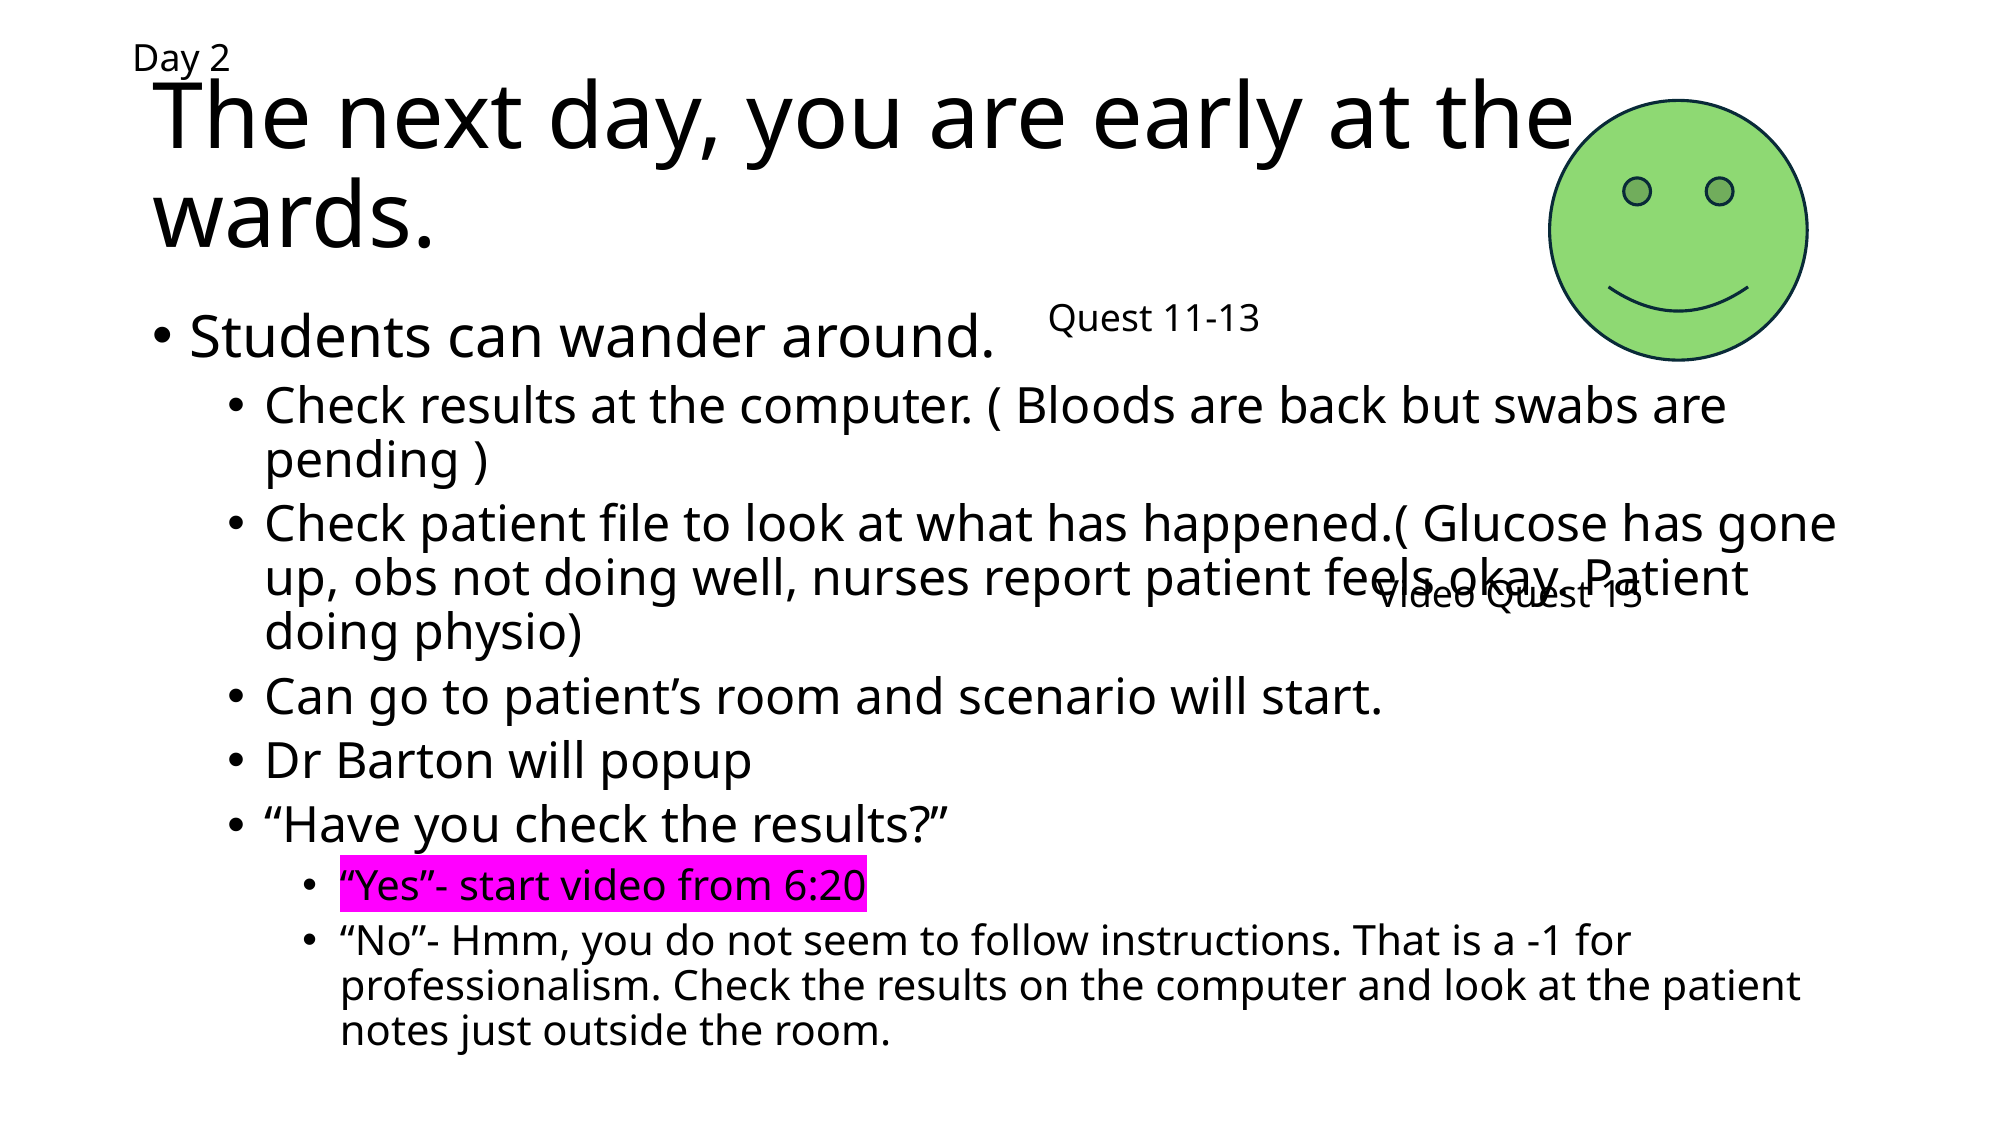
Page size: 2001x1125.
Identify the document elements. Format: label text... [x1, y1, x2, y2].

title The next day, you are early at the wards. [137, 59, 1863, 278]
list Students can wander around. Check results at the computer. ( Bloods are back but swabs are pending ) Check patient file to look at what has happened.( Glucose has gone up, obs not doing well, nurses report patient feels okay. Patient doing physio) Can go to patient’s room and scenario will start. Dr Barton will popup “Have you check the results?” “Yes”- start video from 6:20 “No”- Hmm, you do not seem to follow instructions. That is a -1 for professionalism. Check the results on the computer and look at the patient notes just outside the room. [137, 299, 1863, 1014]
text_box Quest 11-13 [1032, 286, 1440, 347]
text_box [1548, 98, 1809, 362]
text_box Video Quest 15 [1361, 562, 1769, 623]
text_box Day 2 [117, 26, 549, 132]
